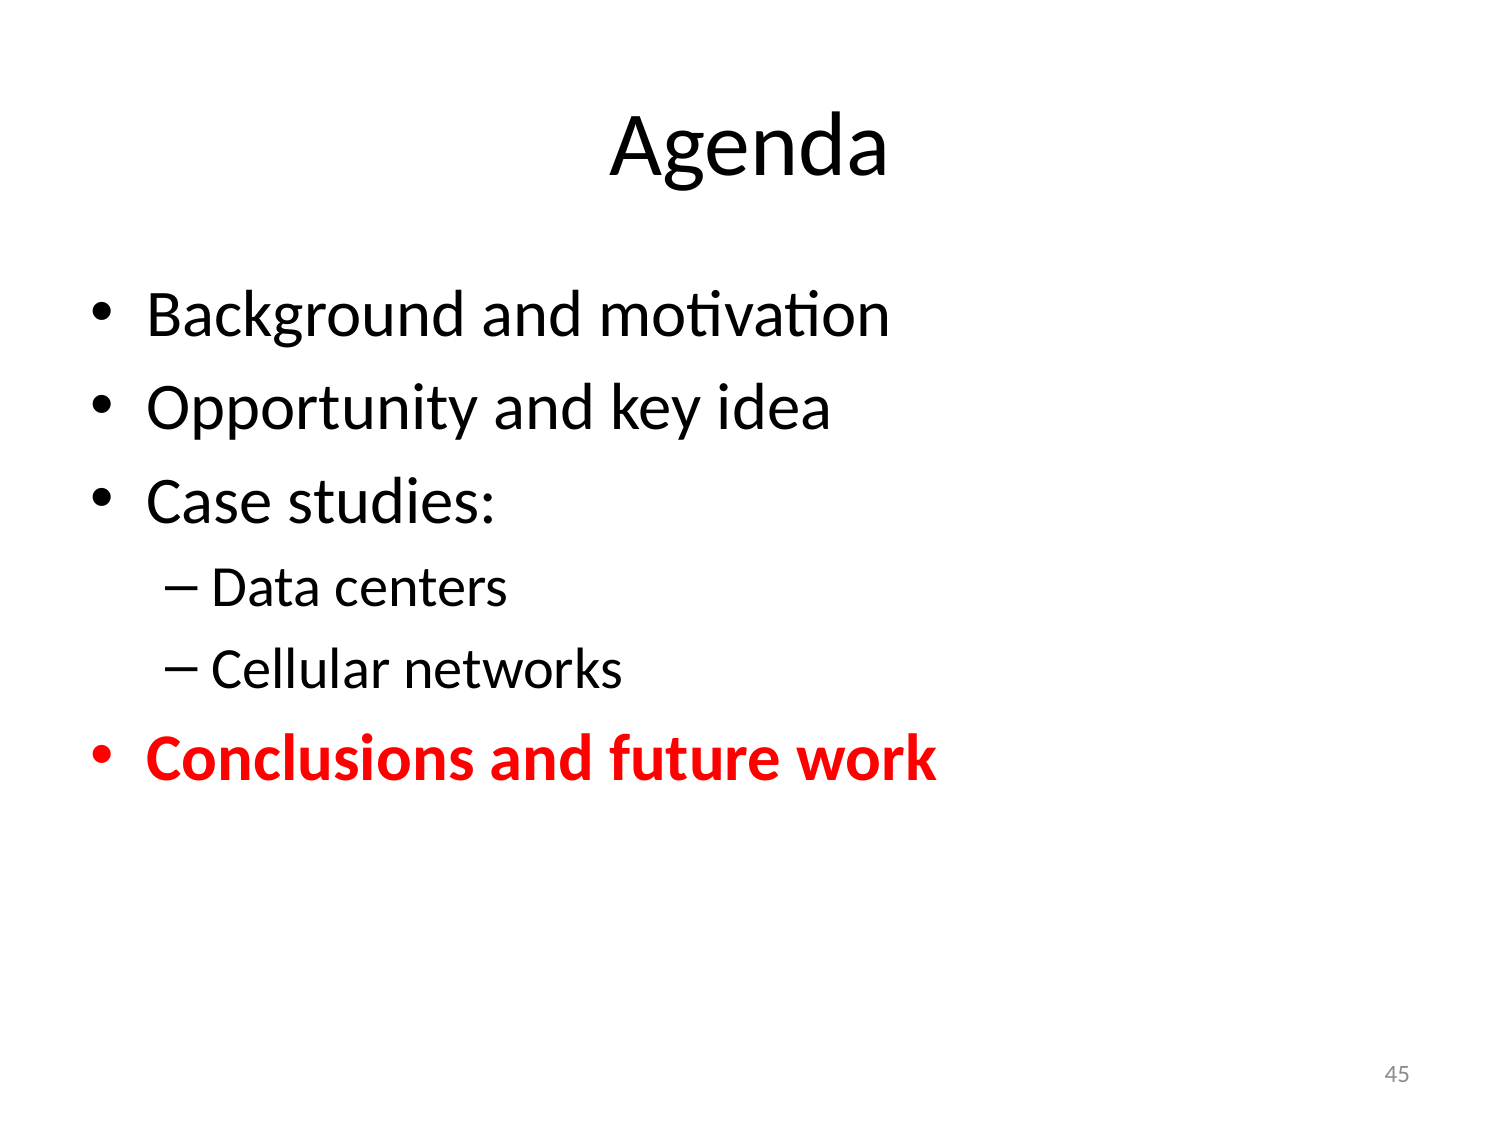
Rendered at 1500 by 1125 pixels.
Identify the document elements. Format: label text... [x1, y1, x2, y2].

slide_number 45 [1074, 1042, 1425, 1103]
list Background and motivation Opportunity and key idea Case studies: Data centers Cellular networks Conclusions and future work [75, 262, 1425, 1005]
title Agenda [75, 45, 1425, 233]
